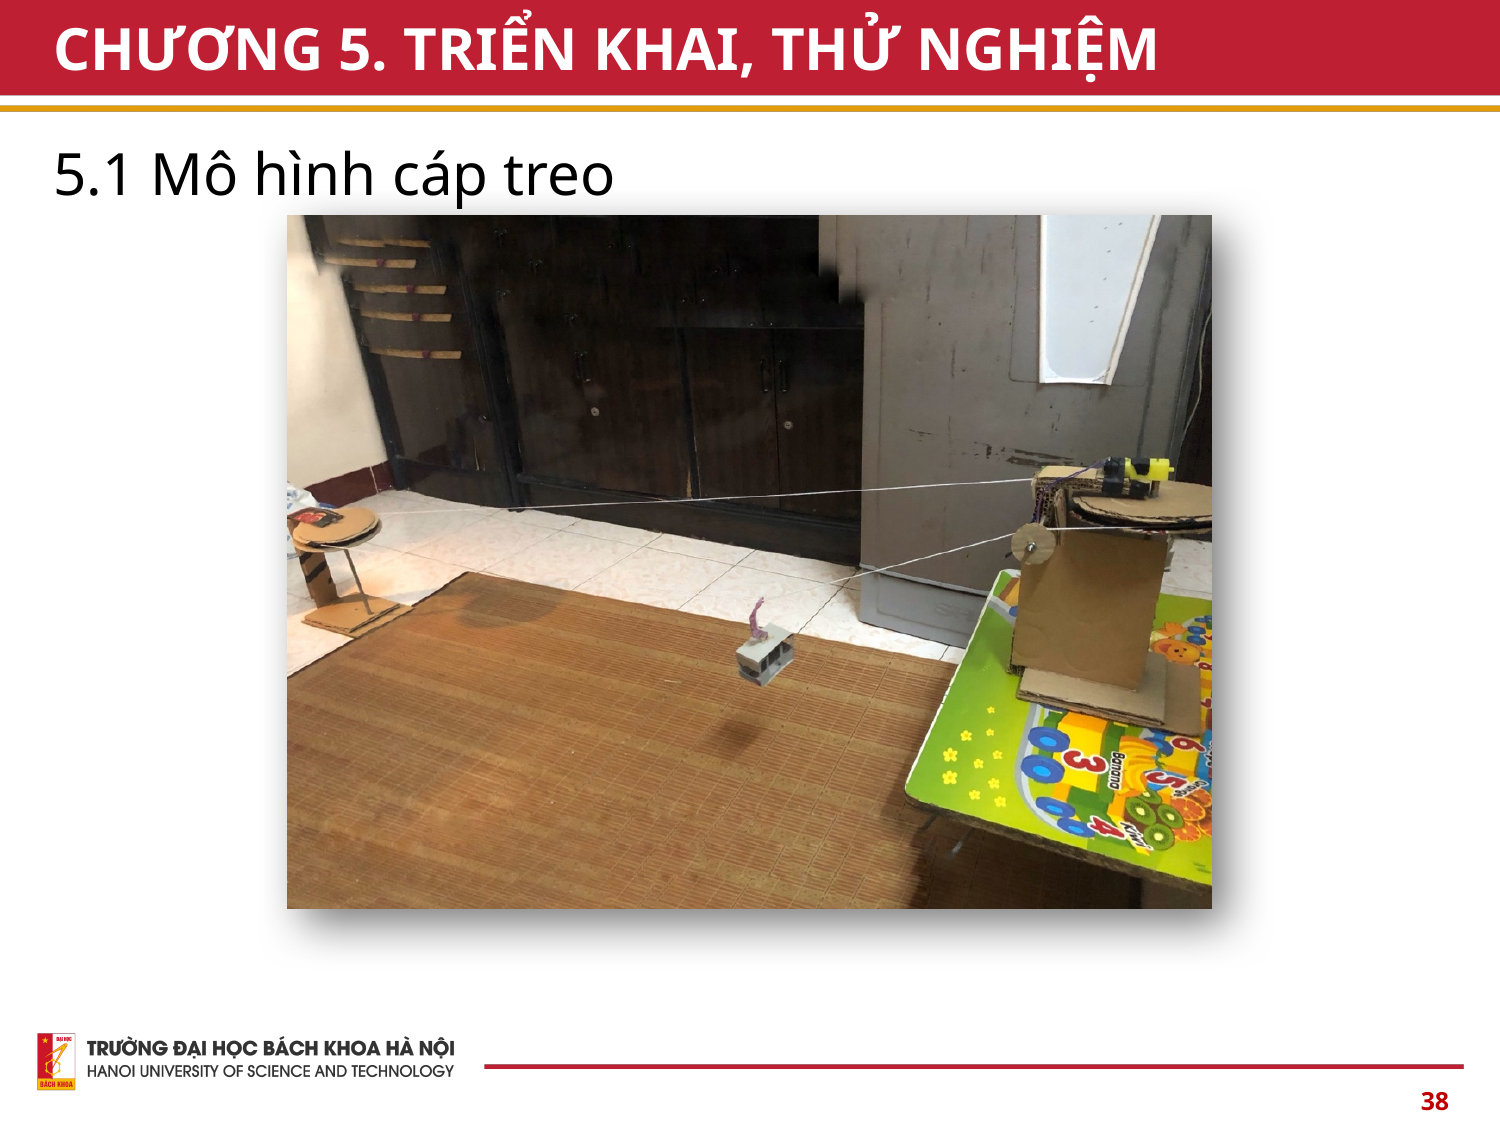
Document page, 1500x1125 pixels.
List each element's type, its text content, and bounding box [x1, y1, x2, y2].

list 5.1 Mô hình cáp treo [38, 138, 1462, 1008]
slide_number 38 [1126, 1078, 1464, 1125]
title CHƯƠNG 5. TRIỂN KHAI, THỬ NGHIỆM [38, 12, 1462, 87]
picture [0, 0, 1500, 1125]
